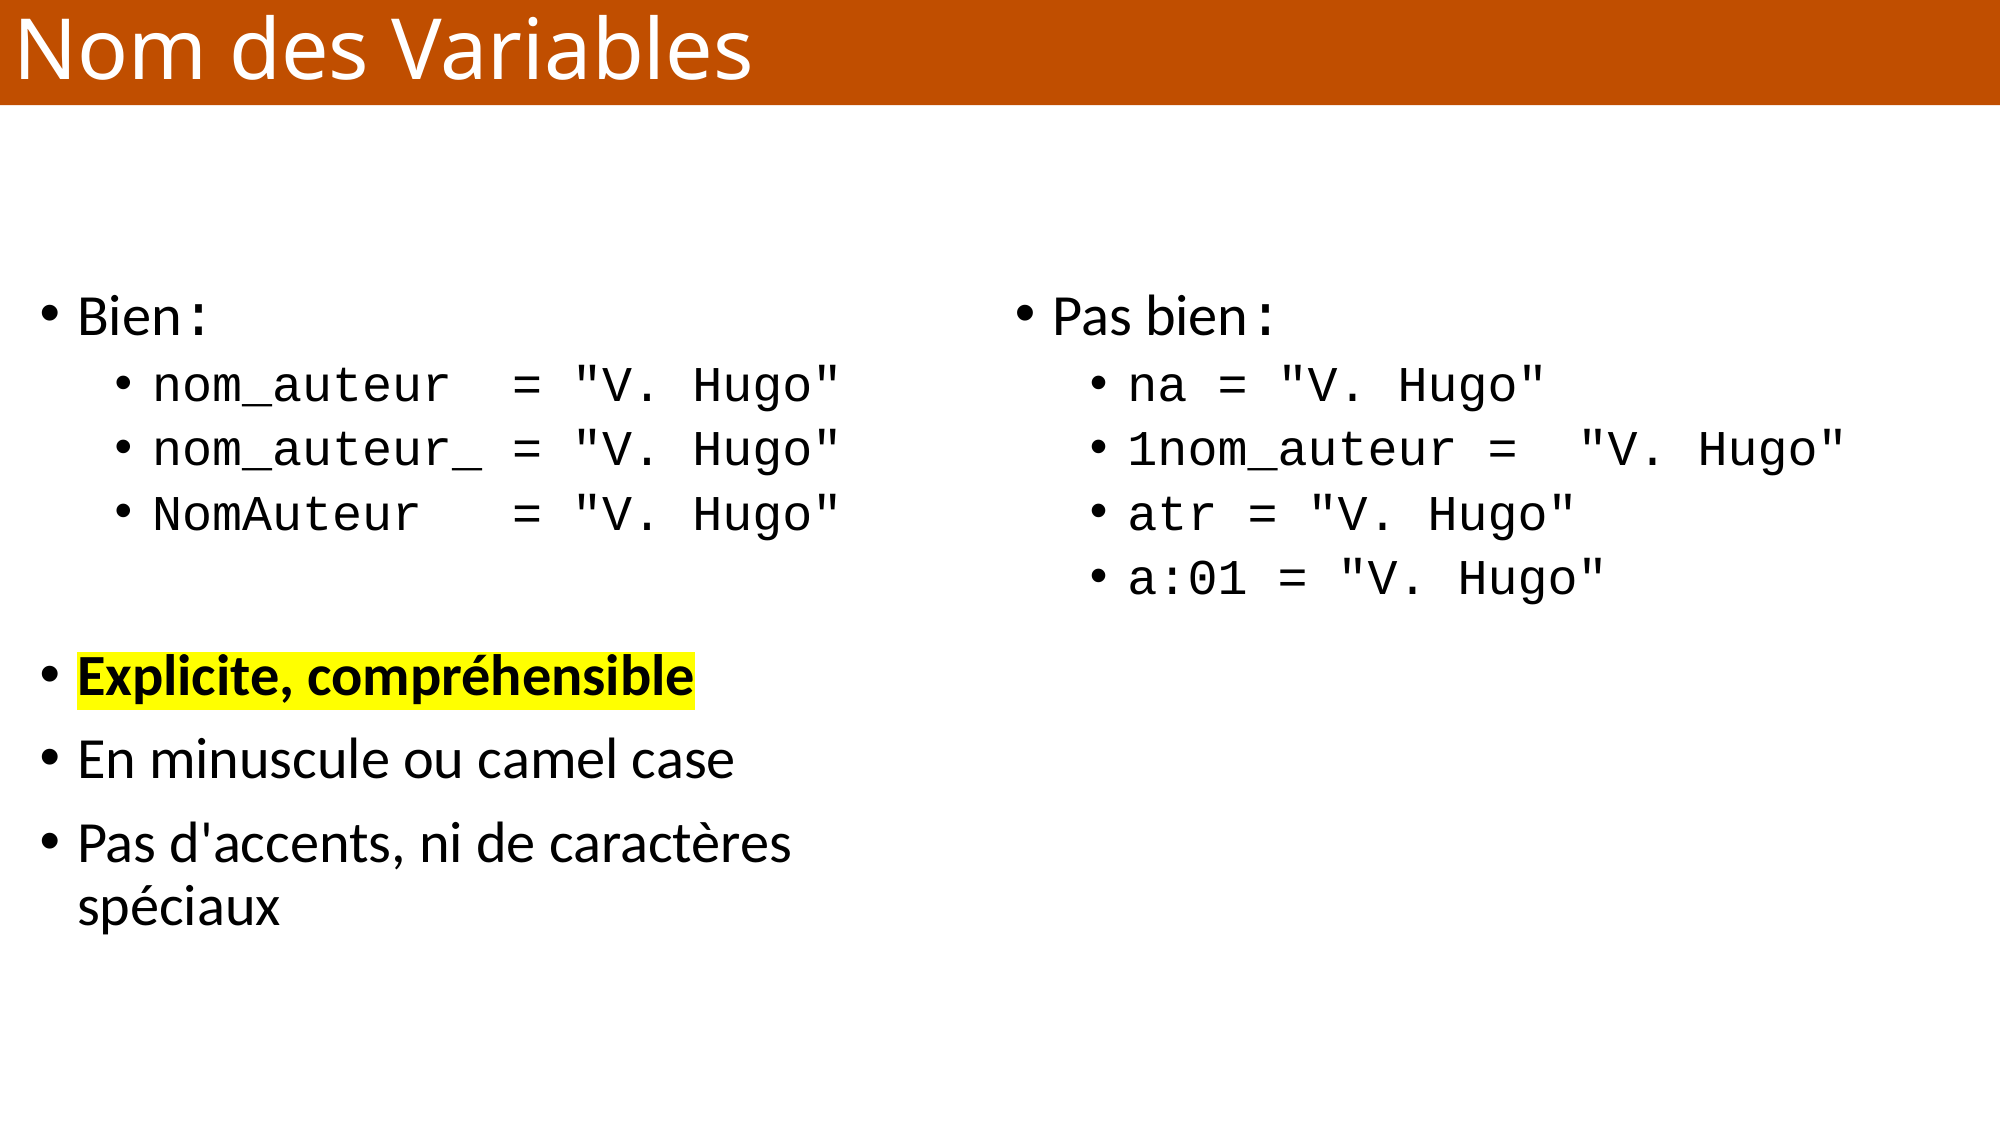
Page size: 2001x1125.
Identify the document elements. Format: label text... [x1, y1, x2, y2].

list Bien: nom_auteur = "V. Hugo" nom_auteur_ = "V. Hugo" NomAuteur = "V. Hugo" Explicite, compréhensible En minuscule ou camel case Pas d'accents, ni de caractères spéciaux [24, 277, 988, 959]
text_box Pas bien: na = "V. Hugo" 1nom_auteur = "V. Hugo" atr = "V. Hugo" a:01 = "V. Hugo" [999, 277, 1964, 703]
text_box Nom des Variables [0, 0, 2000, 106]
